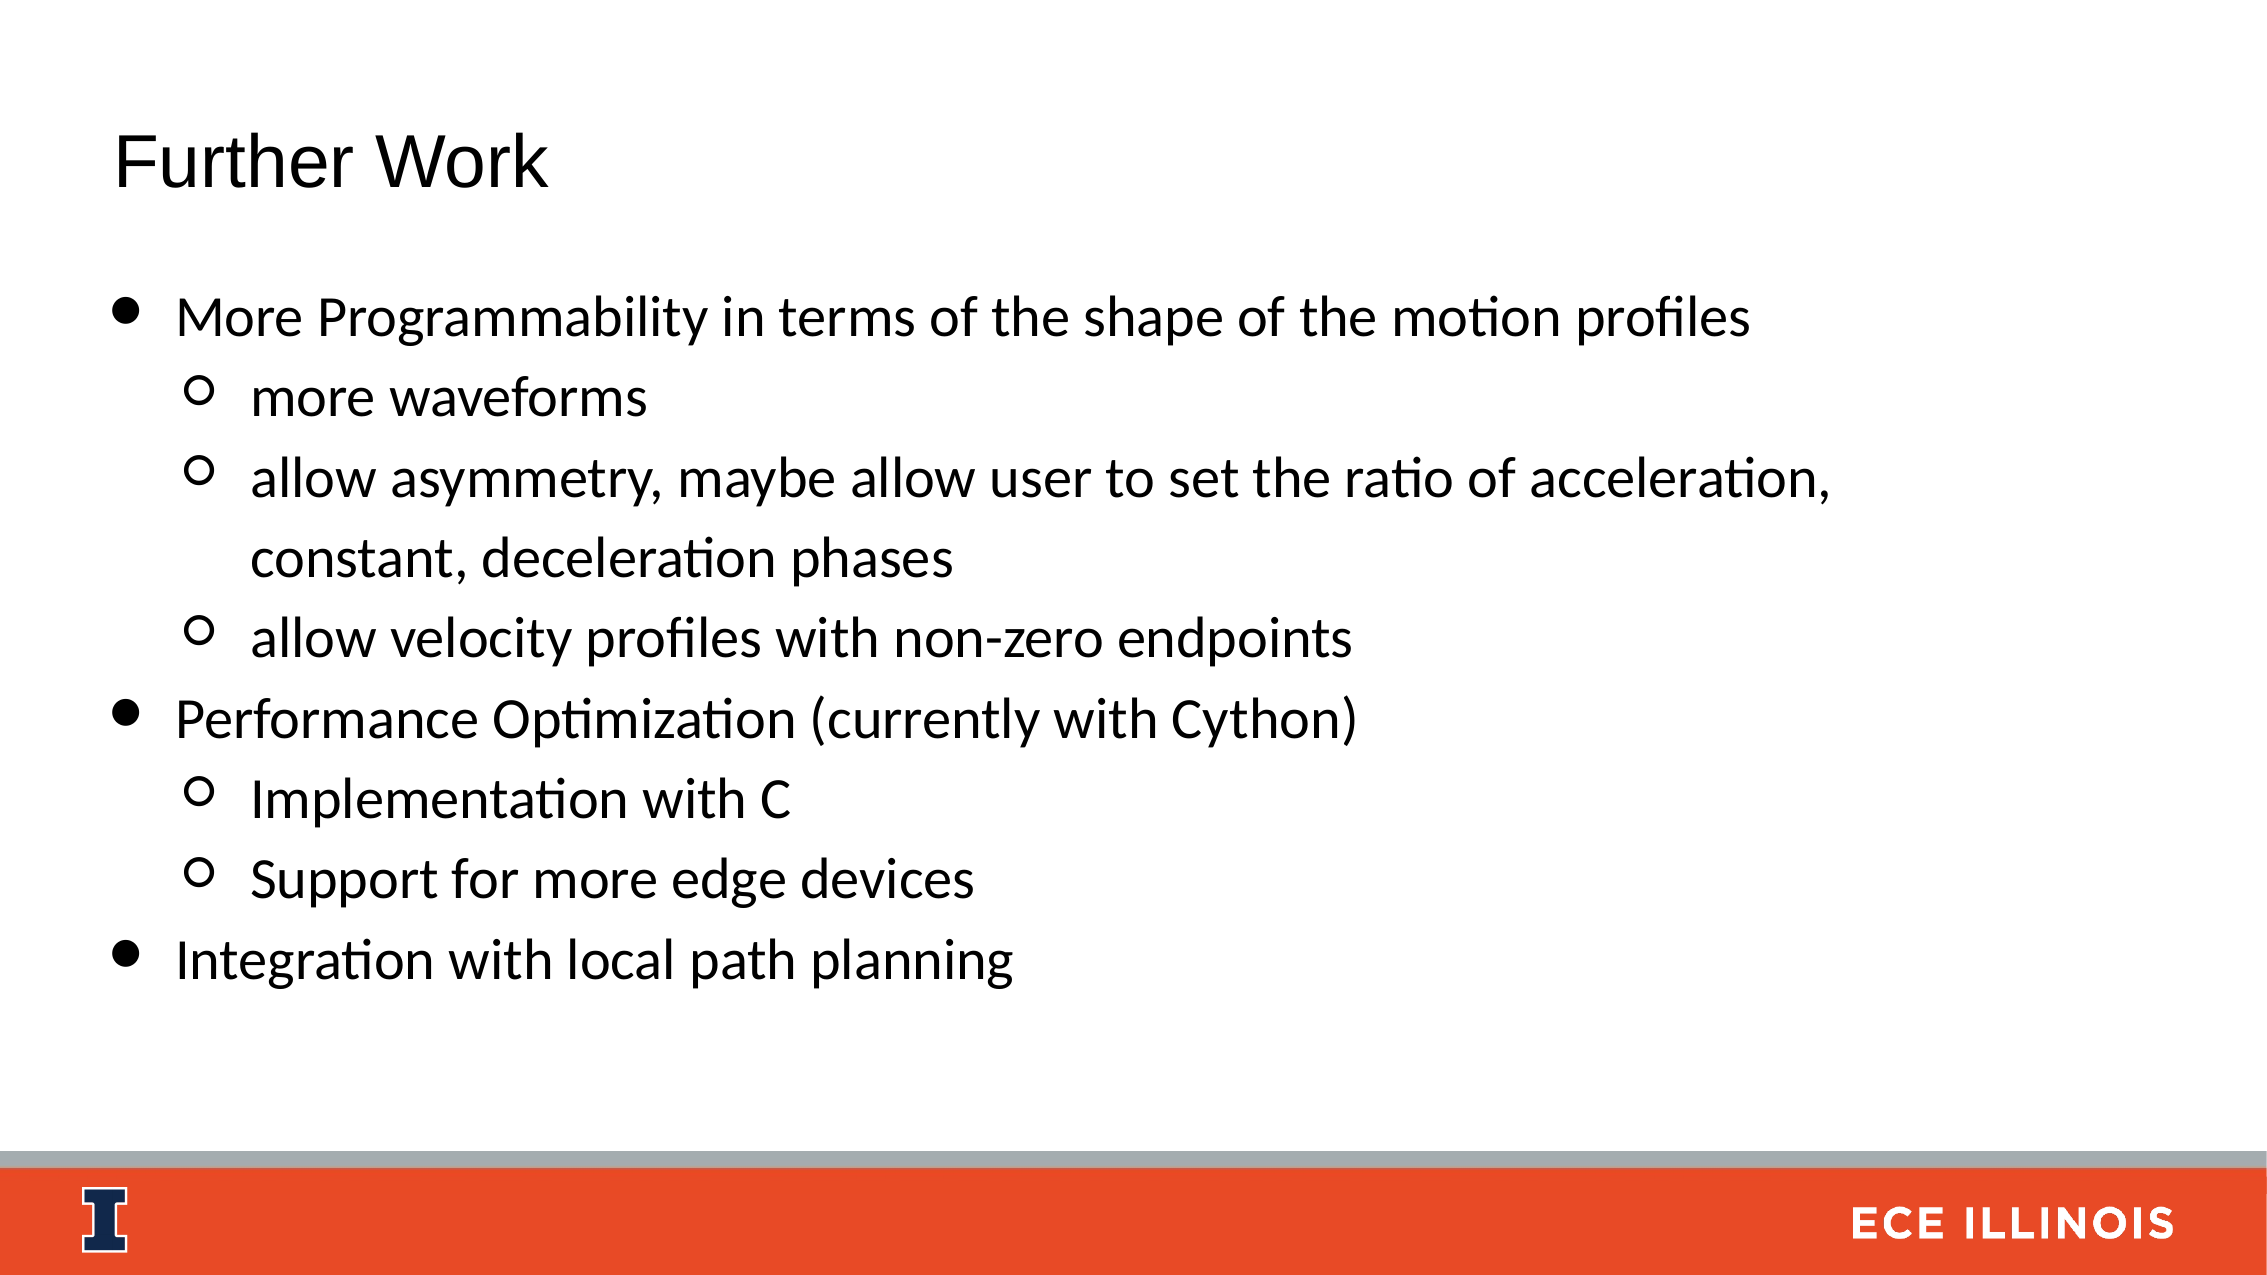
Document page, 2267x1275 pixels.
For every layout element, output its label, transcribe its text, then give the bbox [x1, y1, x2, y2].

picture [1853, 1206, 2173, 1239]
picture [0, 1151, 2267, 1258]
title Further Work [113, 50, 2154, 264]
list More Programmability in terms of the shape of the motion profiles more waveforms allow asymmetry, maybe allow user to set the ratio of acceleration, constant, deceleration phases allow velocity profiles with non-zero endpoints Performance Optimization (currently with Cython) Implementation with C Support for more edge devices Integration with local path planning [100, 267, 2027, 1102]
